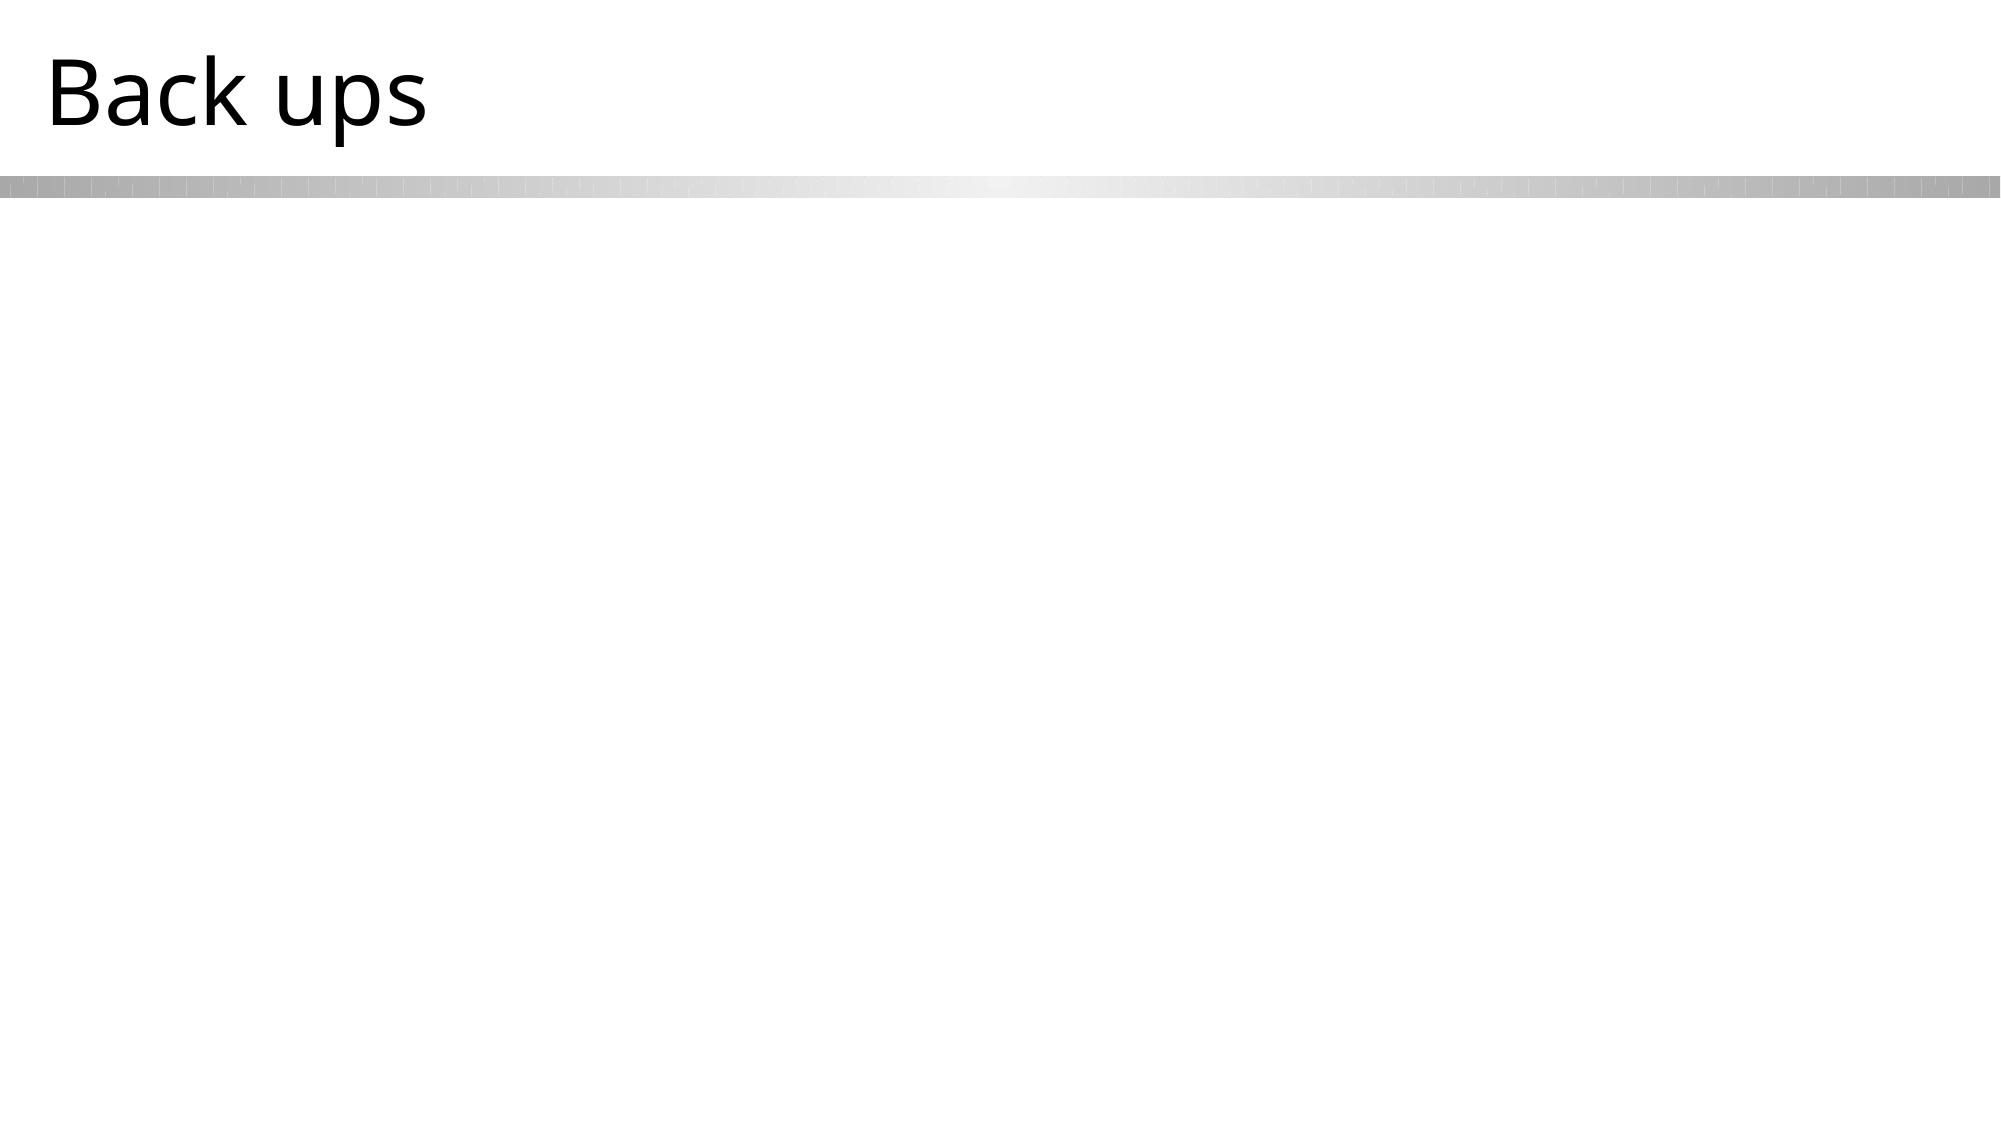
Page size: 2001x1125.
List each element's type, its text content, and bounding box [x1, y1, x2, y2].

title Back ups [29, 22, 1755, 169]
